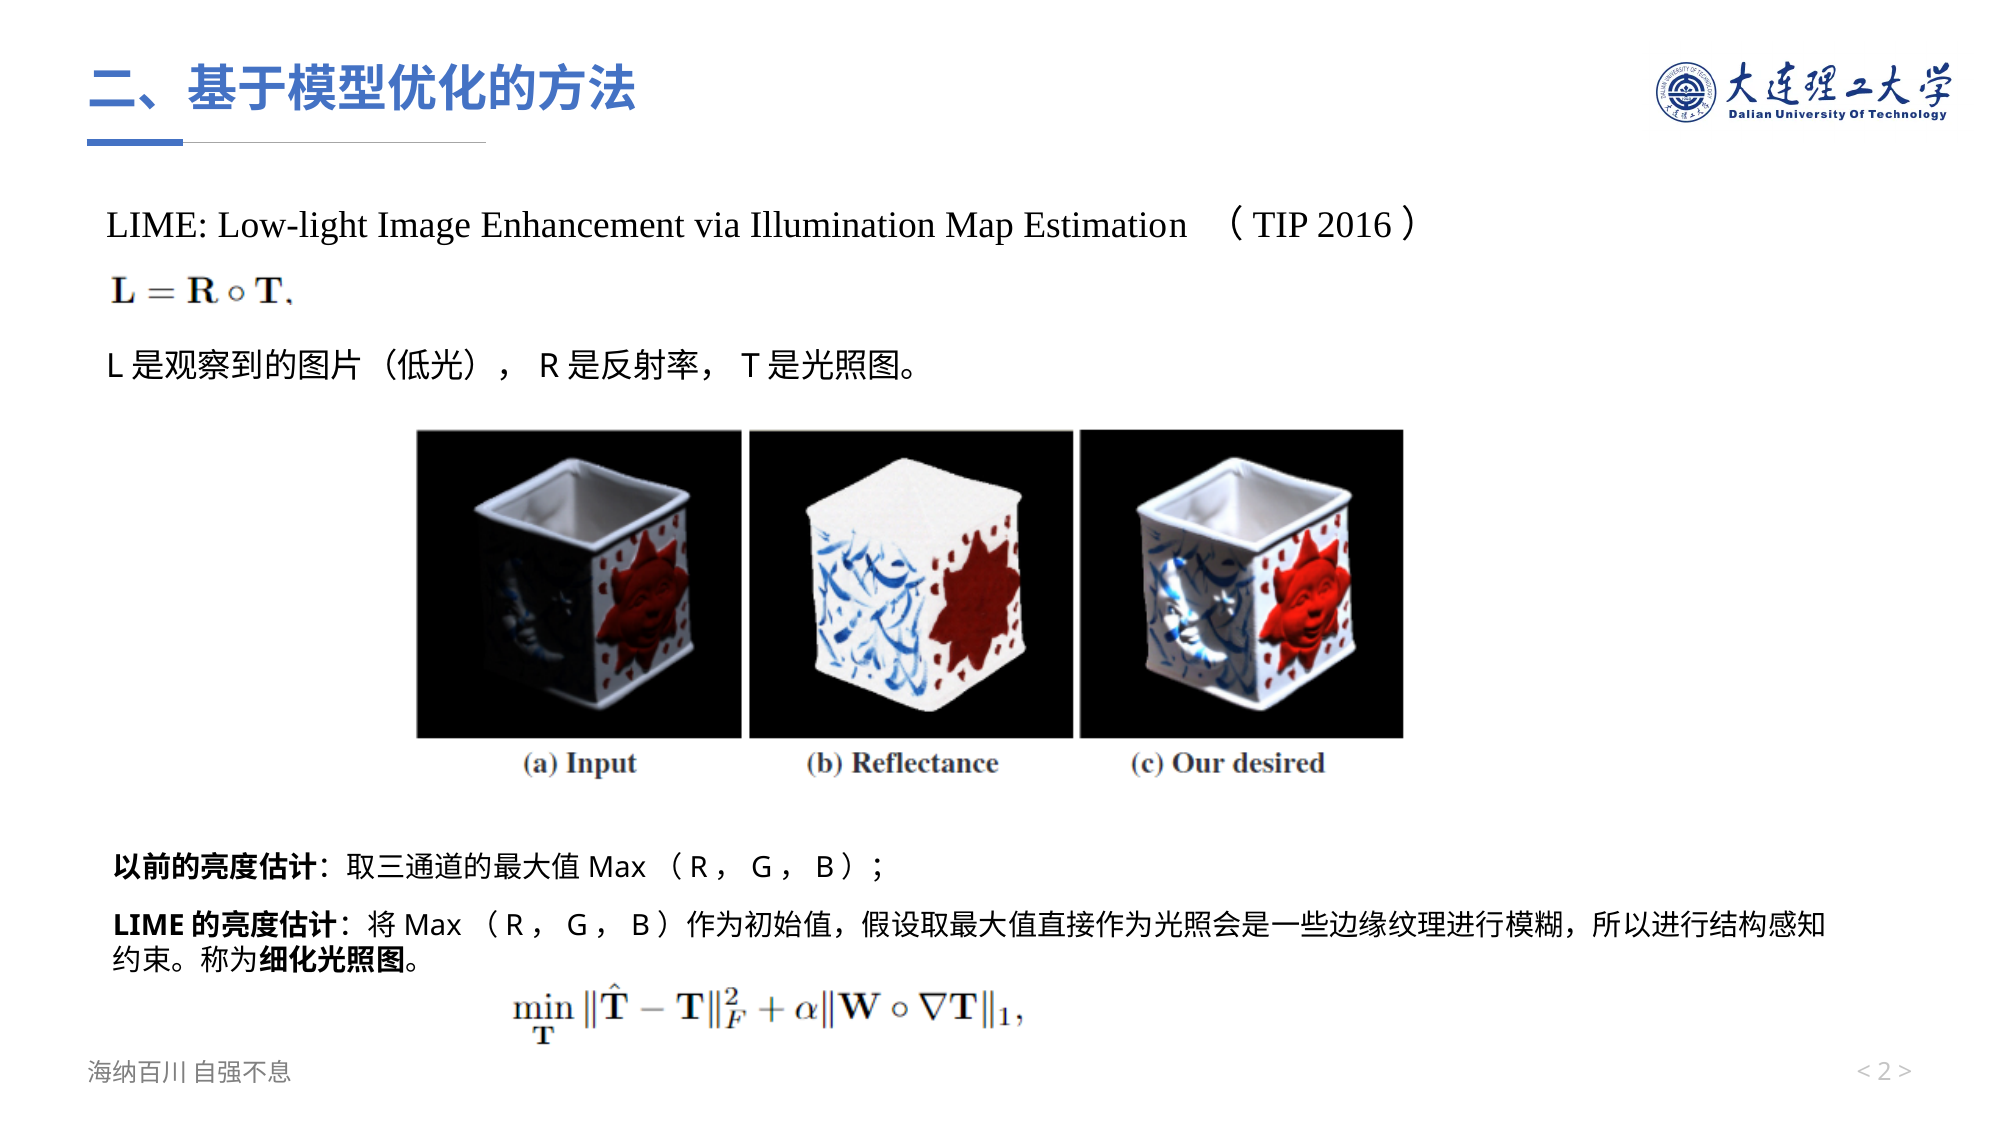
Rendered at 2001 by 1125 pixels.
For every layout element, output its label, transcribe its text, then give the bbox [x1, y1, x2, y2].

text_box L是观察到的图片（低光），R是反射率，T是光照图。 [91, 336, 1092, 392]
picture [404, 405, 1416, 798]
text_box LIME: Low-light Image Enhancement via Illumination Map Estimation （TIP 2016） [91, 192, 1595, 253]
slide_number < 2 > [1477, 1048, 1928, 1097]
picture [104, 275, 318, 305]
picture [495, 975, 1055, 1049]
text_box 以前的亮度估计：取三通道的最大值Max（R，G，B）； LIME的亮度估计：将Max（R，G，B）作为初始值，假设取最大值直接作为光照会是一些边缘纹理进行模糊，所以进行结构感知约束。称为细化光照图。 [97, 818, 1861, 984]
title 二、基于模型优化的方法 [72, 39, 1559, 142]
picture [1642, 41, 1974, 143]
